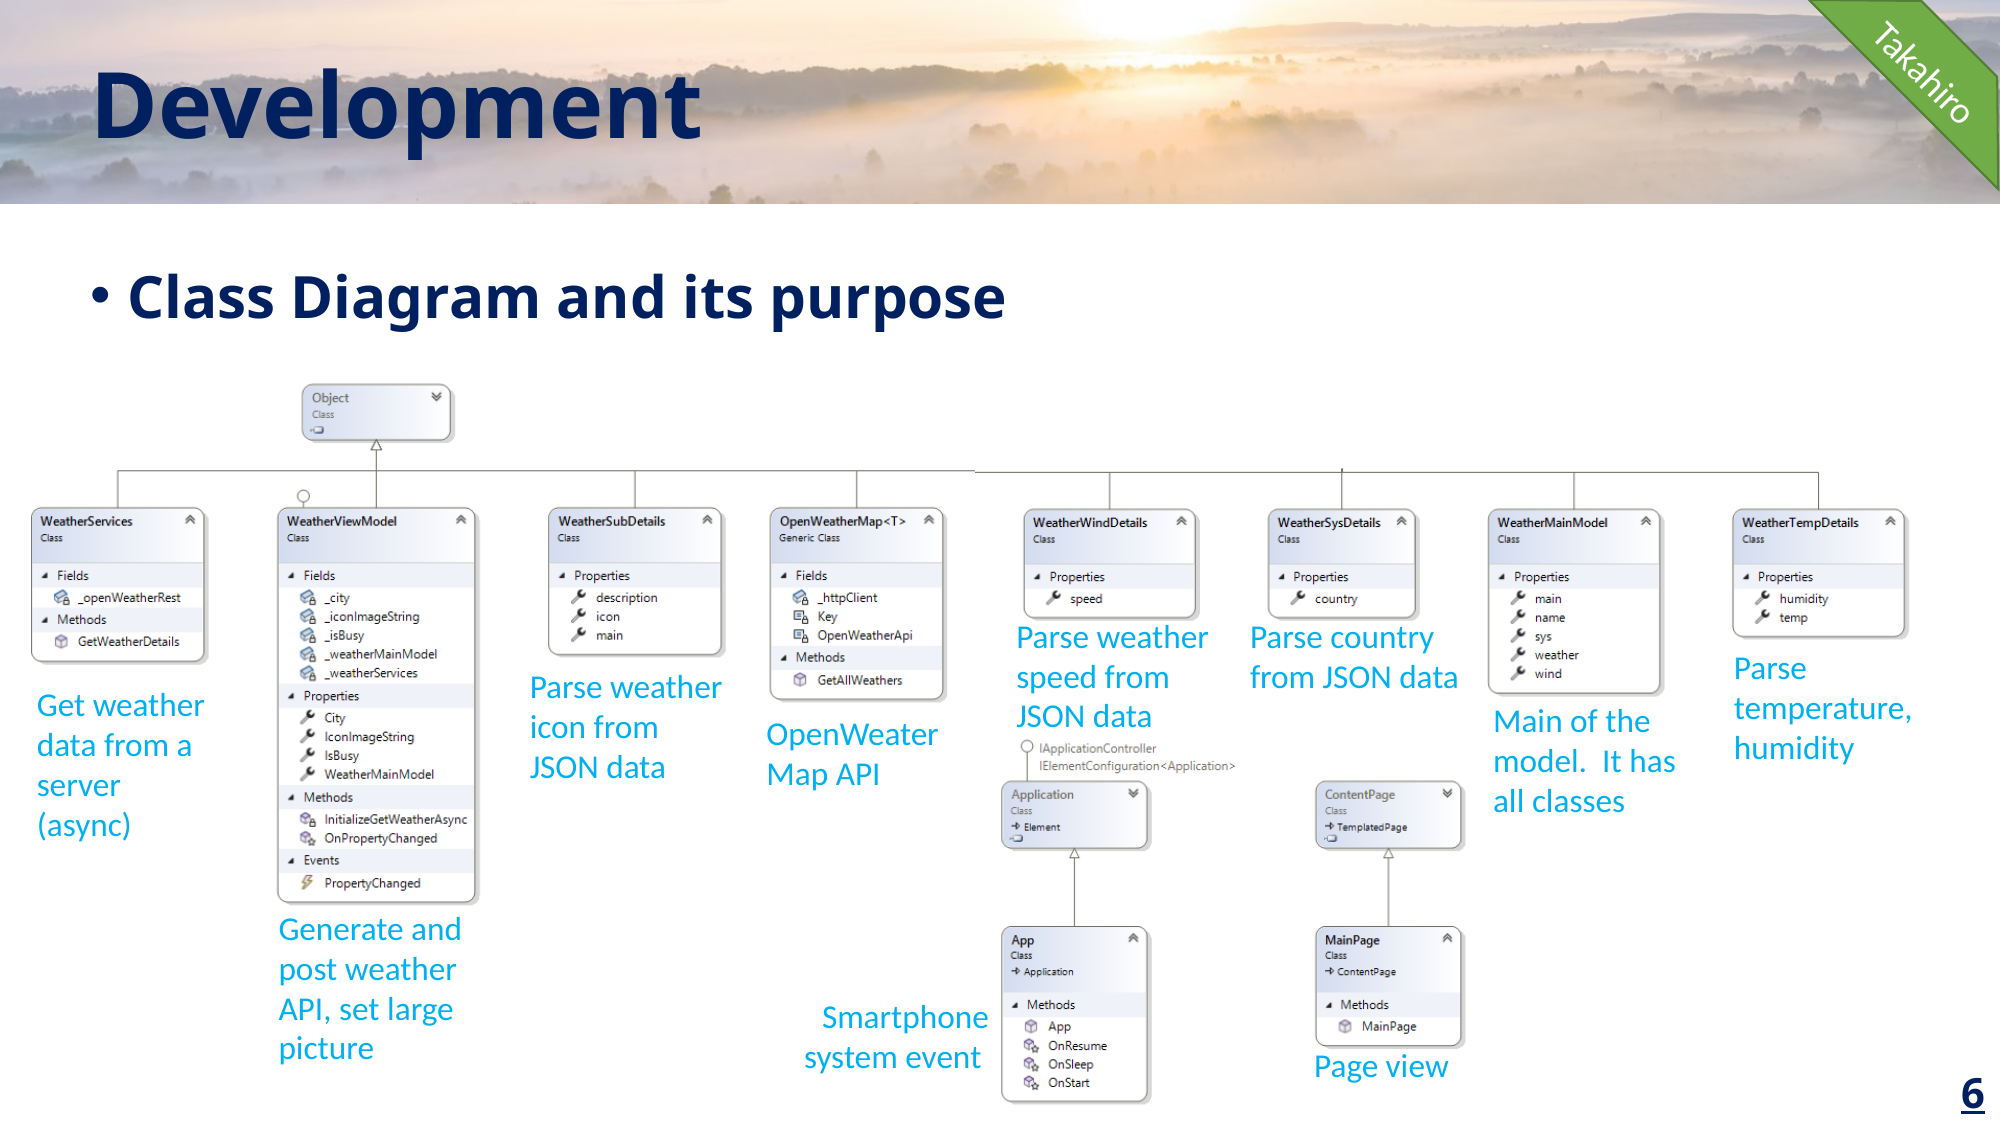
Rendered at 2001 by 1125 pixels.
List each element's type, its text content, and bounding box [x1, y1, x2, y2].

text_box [6, 298, 1957, 1125]
text_box Takahiro [1807, 0, 2000, 192]
slide_number 6 [1957, 1065, 2000, 1125]
title Development [75, 3, 1925, 201]
list Class Diagram and its purpose [75, 252, 1915, 298]
